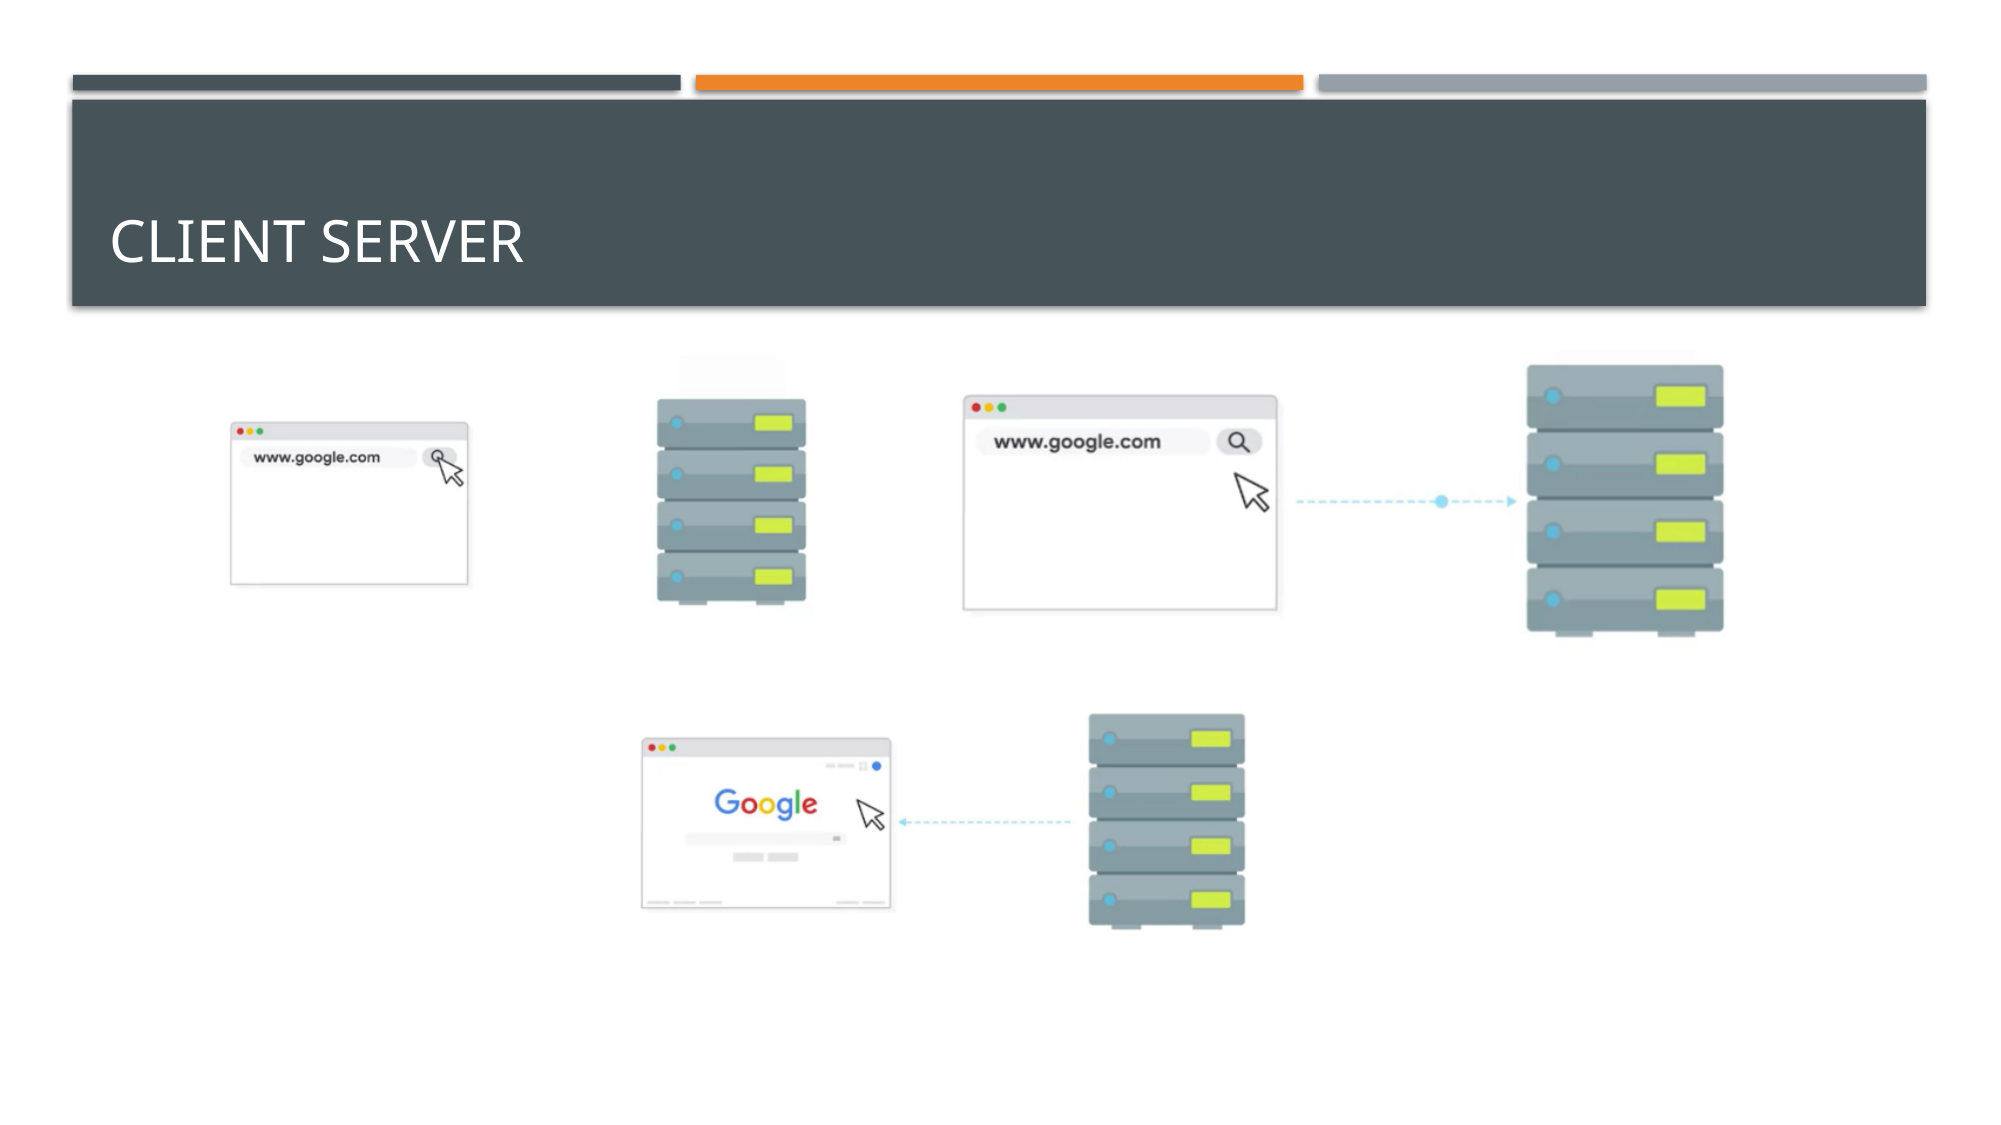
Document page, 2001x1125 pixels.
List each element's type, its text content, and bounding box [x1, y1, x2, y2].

title Client Server [94, 119, 1904, 282]
picture [209, 349, 1791, 967]
